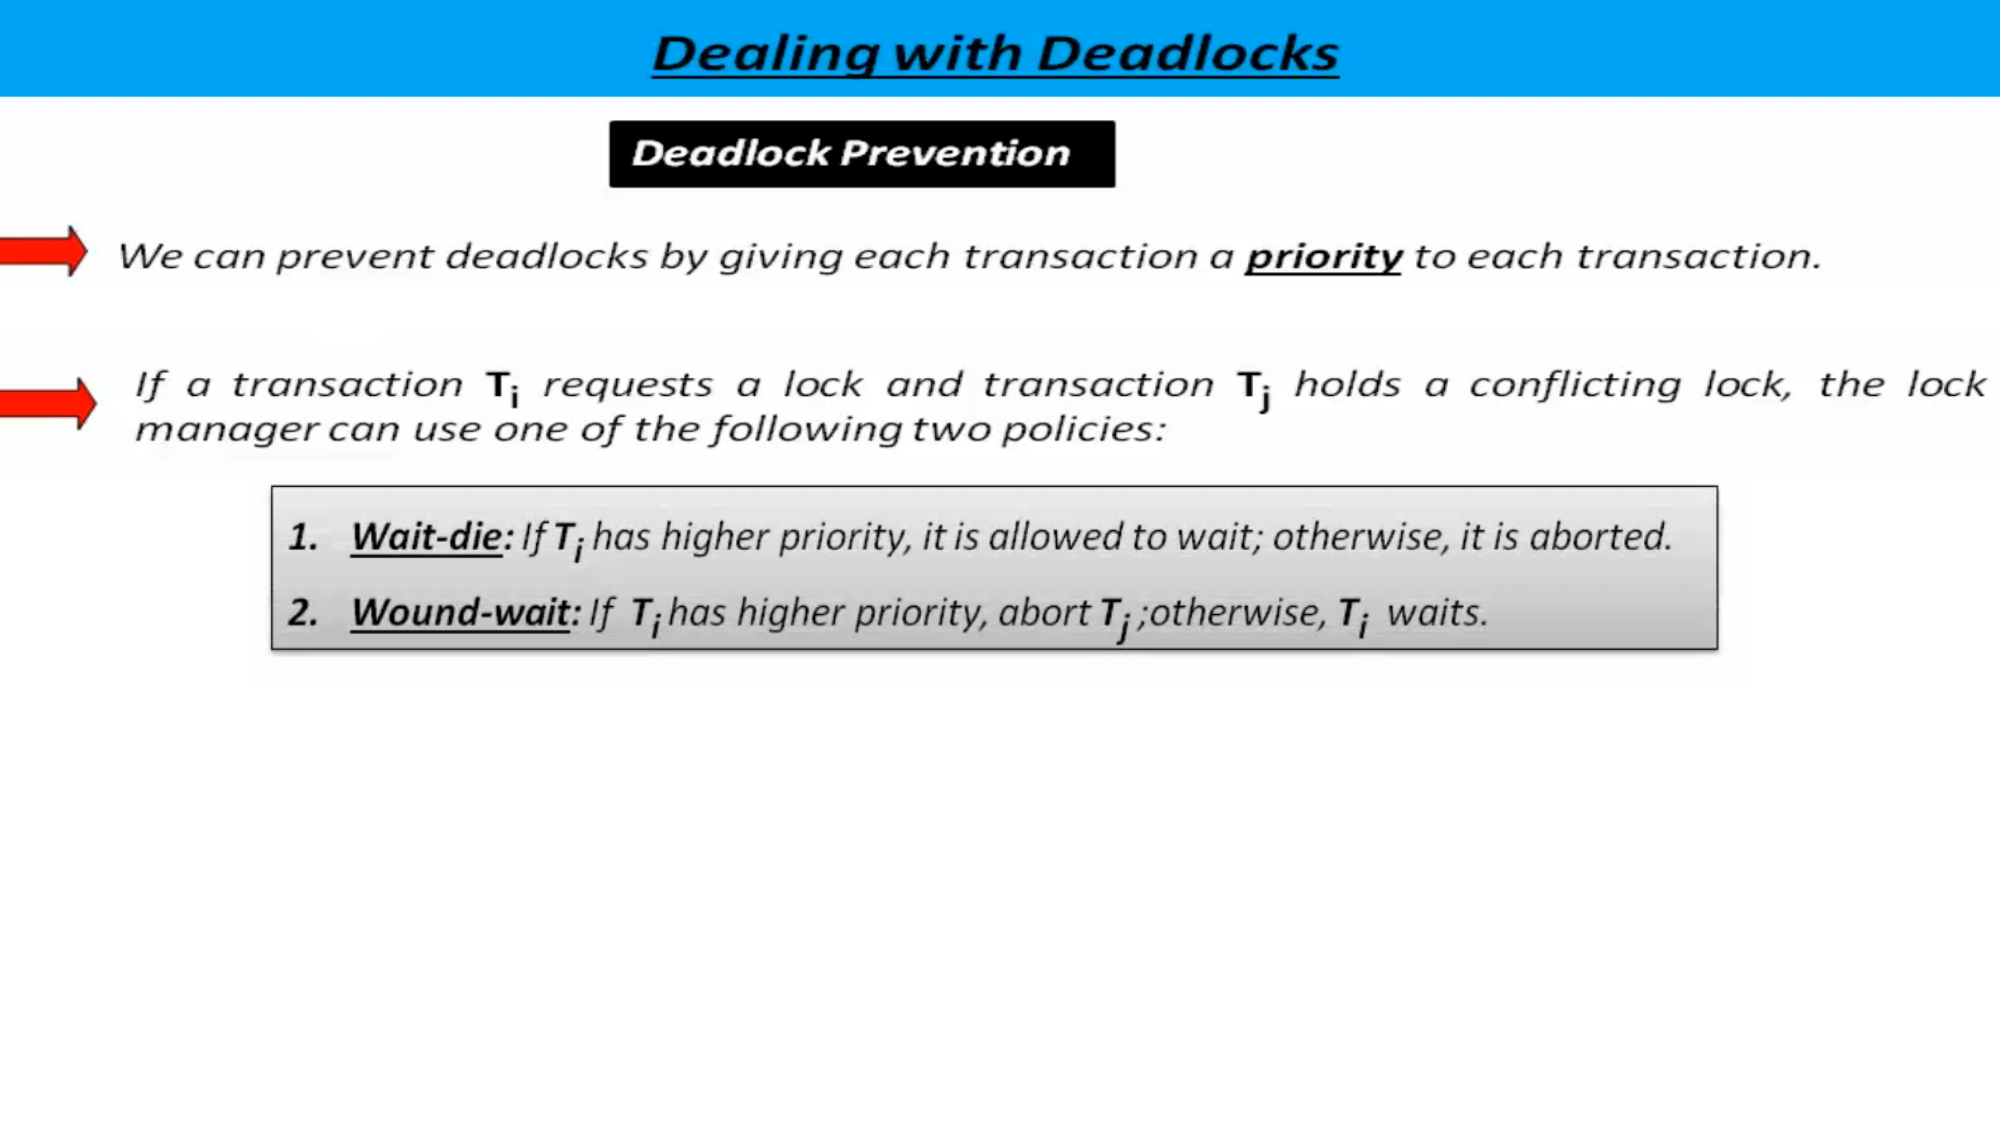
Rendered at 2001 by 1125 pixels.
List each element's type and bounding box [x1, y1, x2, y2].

list [0, 0, 2000, 289]
text_box [0, 334, 2000, 685]
